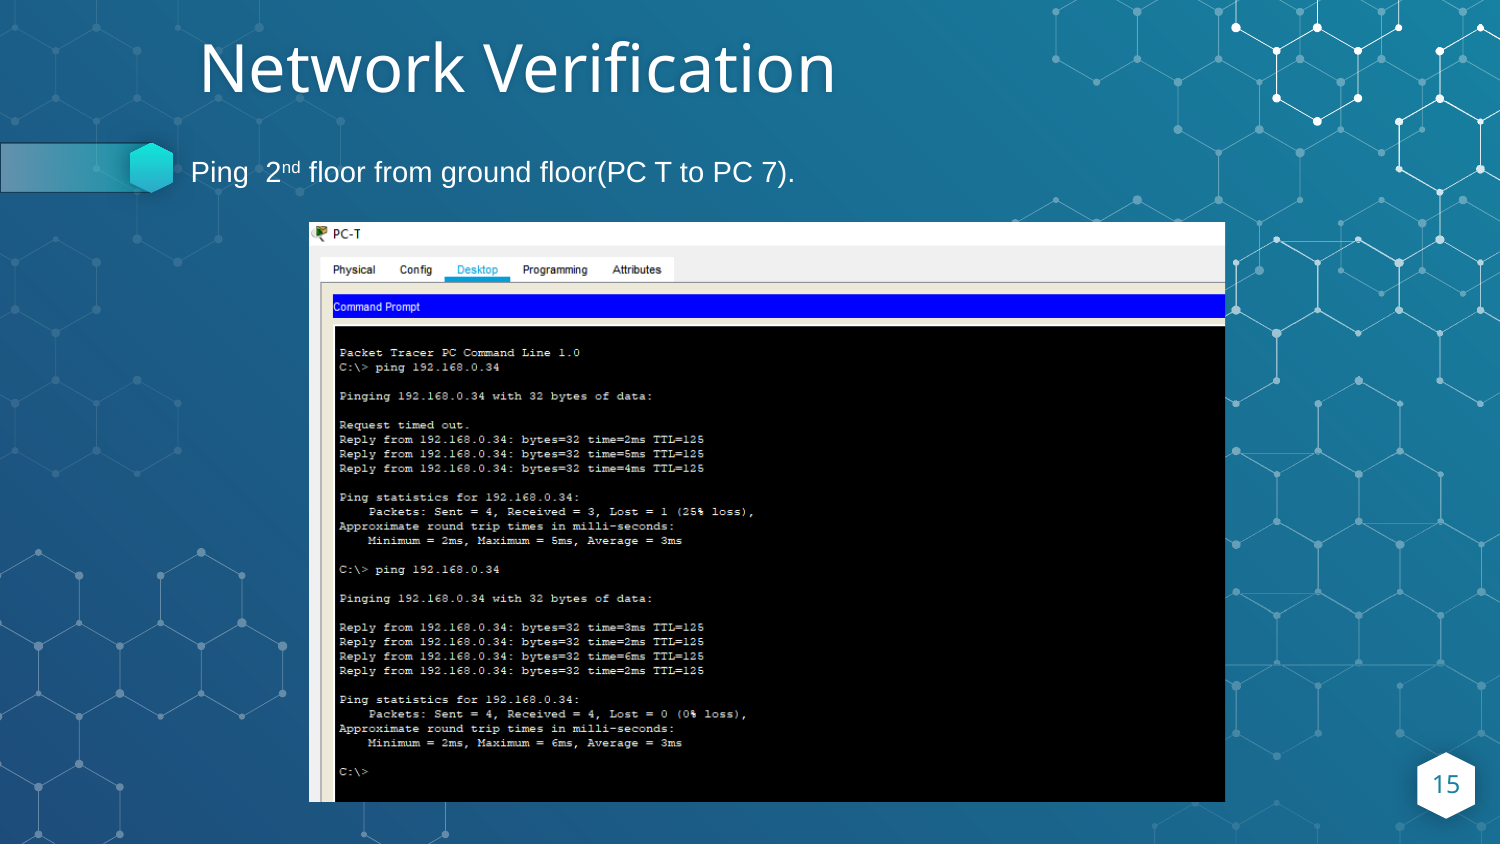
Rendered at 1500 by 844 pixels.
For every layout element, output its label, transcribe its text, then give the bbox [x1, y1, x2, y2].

slide_number 15 [1417, 752, 1475, 819]
picture [80, 220, 1226, 802]
title Network Verification [198, 42, 1302, 101]
text_box Ping 2nd floor from ground floor(PC T to PC 7). [175, 145, 812, 218]
